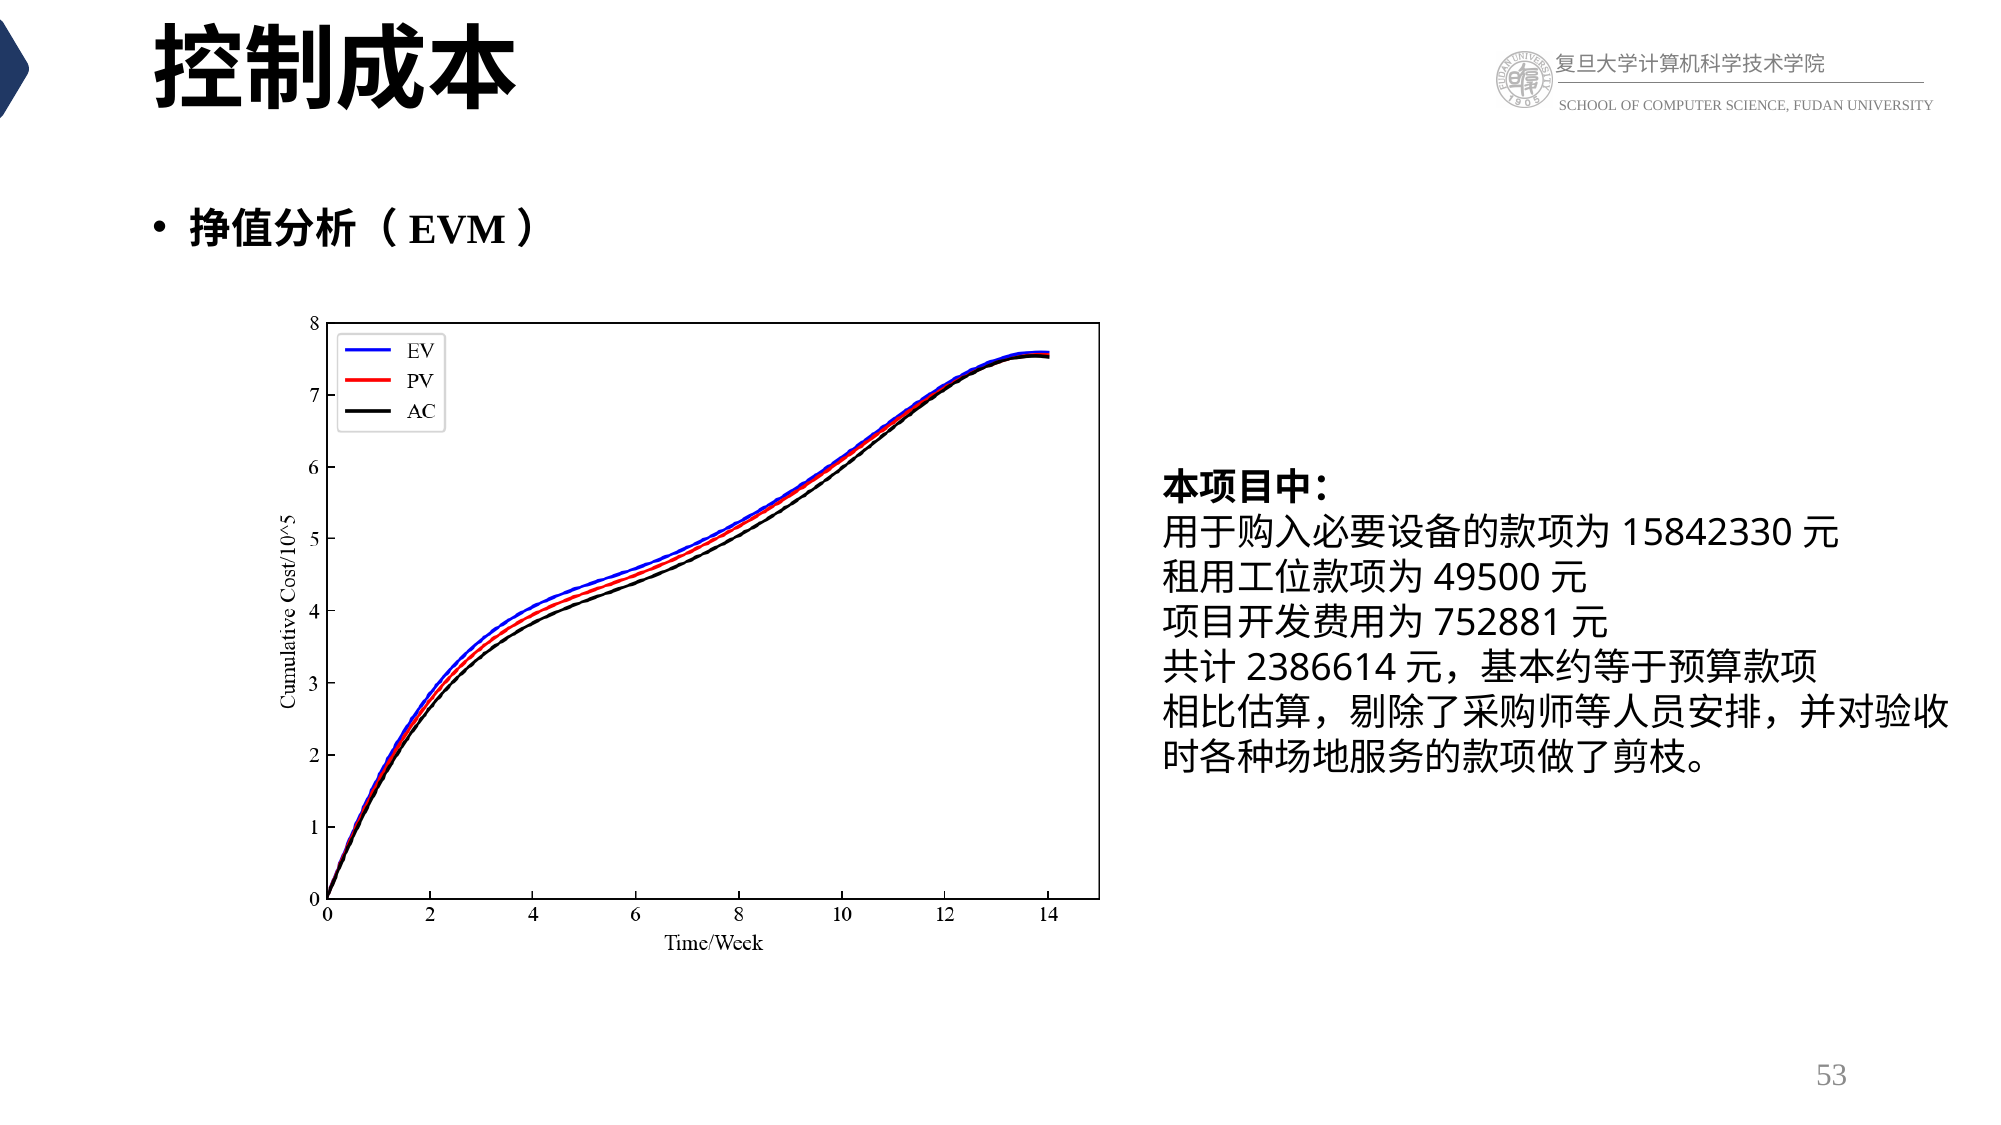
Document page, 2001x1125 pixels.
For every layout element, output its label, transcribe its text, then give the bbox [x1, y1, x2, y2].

list 挣值分析（EVM） [137, 184, 1863, 1014]
text_box 本项目中： 用于购入必要设备的款项为15842330元 租用工位款项为49500元 项目开发费用为752881元 共计2386614元，基本约等于预算款项 相比估算，剔除了采购师等人员安排，并对验收时各种场地服务的款项做了剪枝。 [1147, 455, 1974, 786]
picture [248, 303, 1139, 959]
title 控制成本 [137, 0, 1863, 144]
slide_number 53 [1674, 1042, 1863, 1103]
